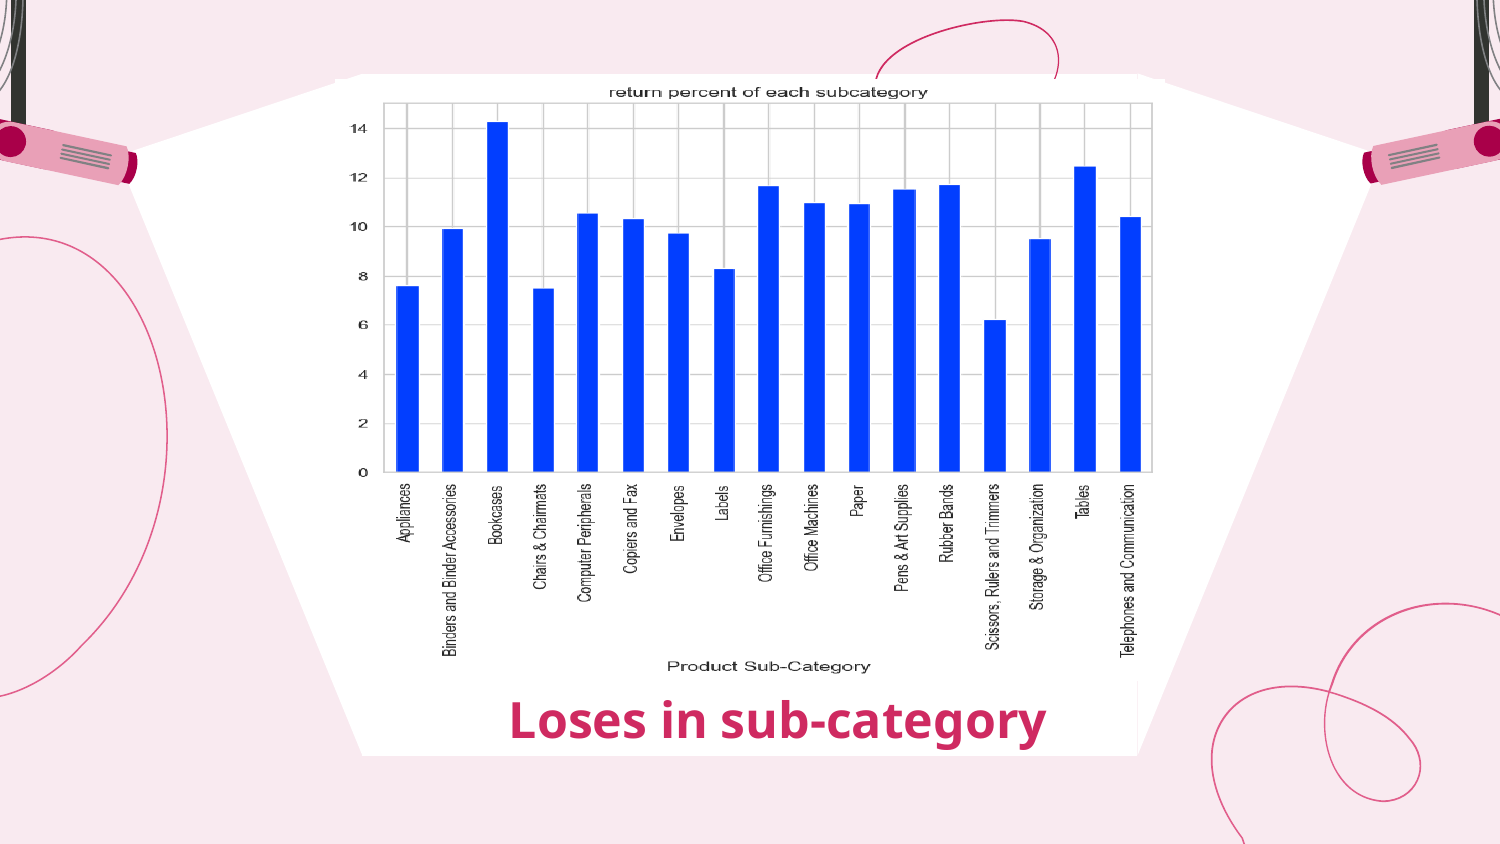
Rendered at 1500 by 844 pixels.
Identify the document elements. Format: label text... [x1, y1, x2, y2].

title Loses in sub-category [239, 516, 1318, 765]
picture [335, 79, 1165, 681]
